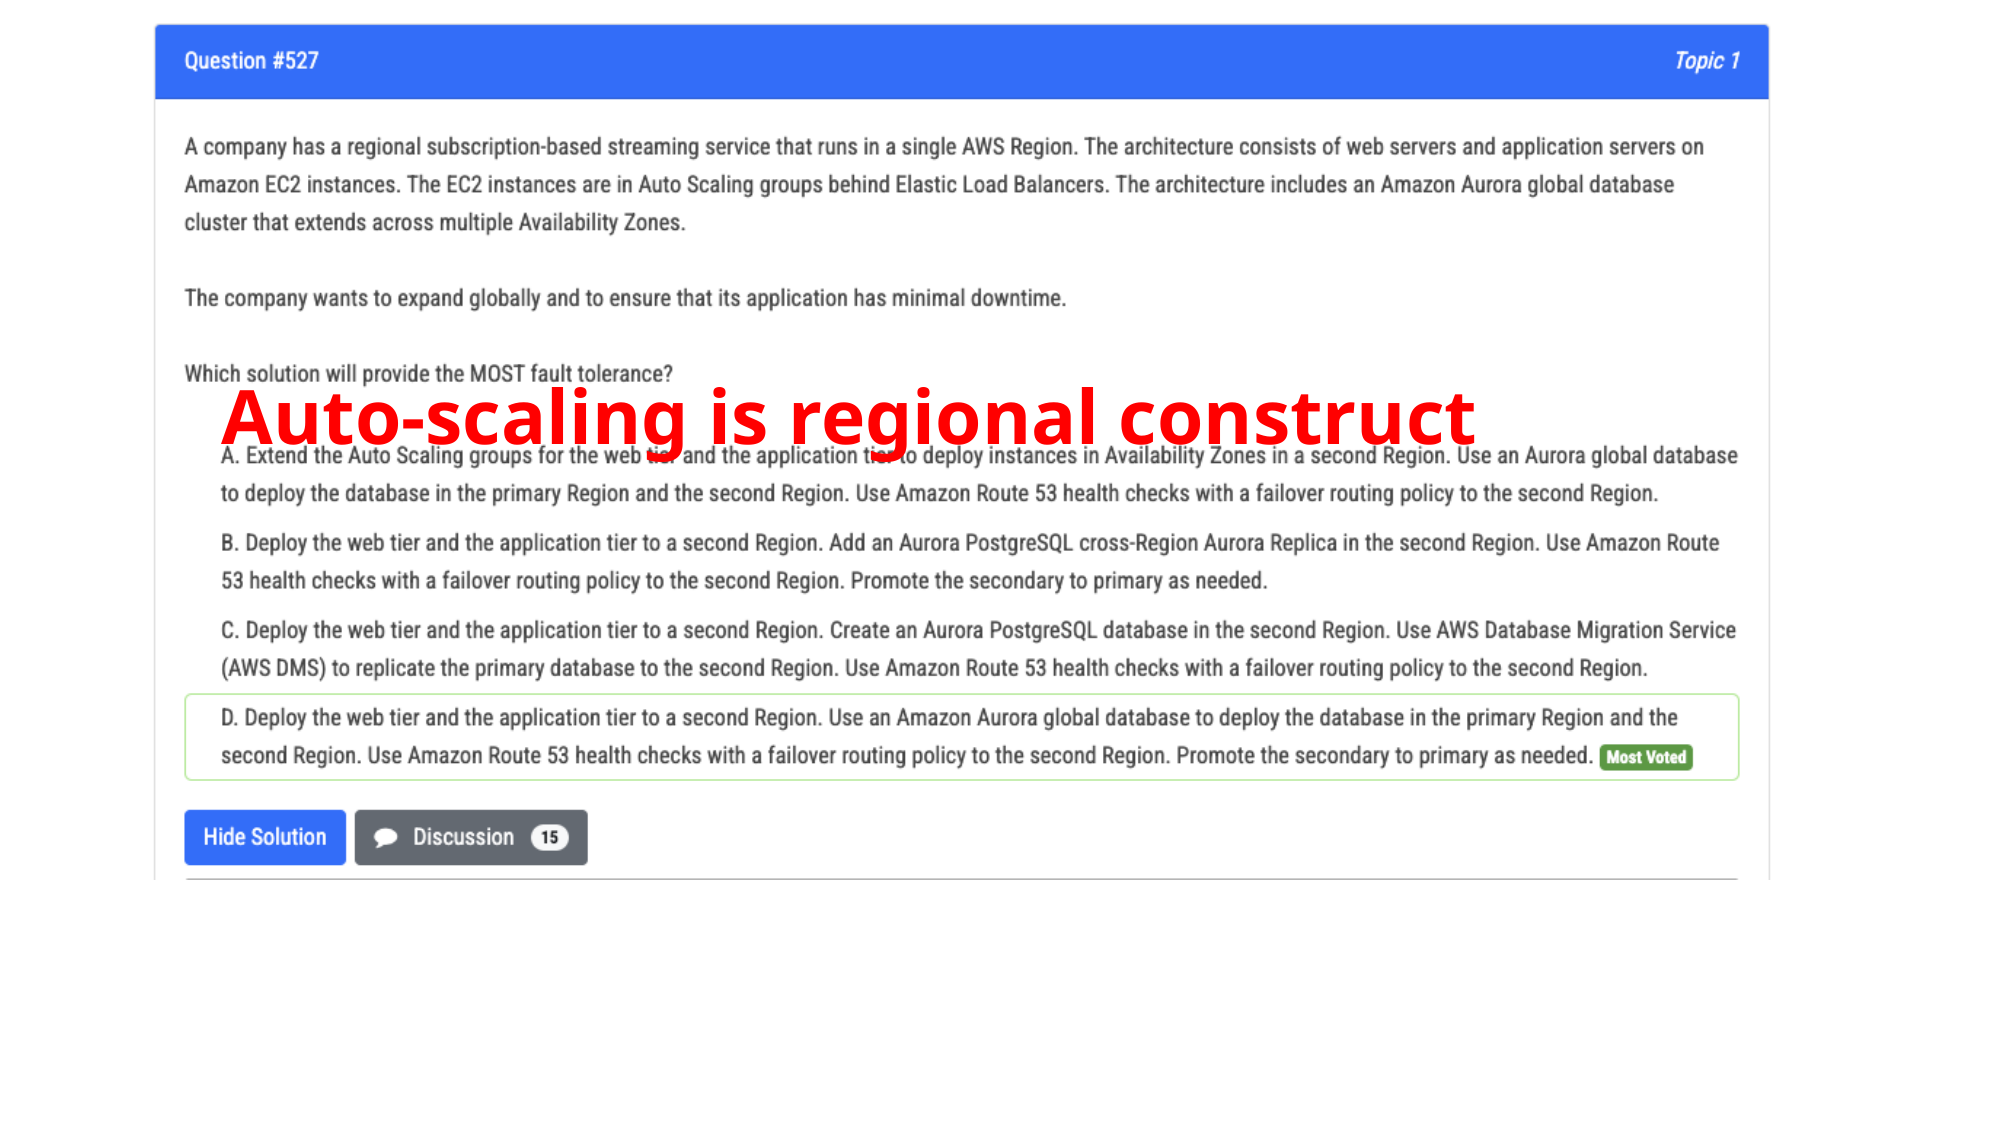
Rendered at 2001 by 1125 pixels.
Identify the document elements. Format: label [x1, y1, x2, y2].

picture [125, 11, 1798, 881]
